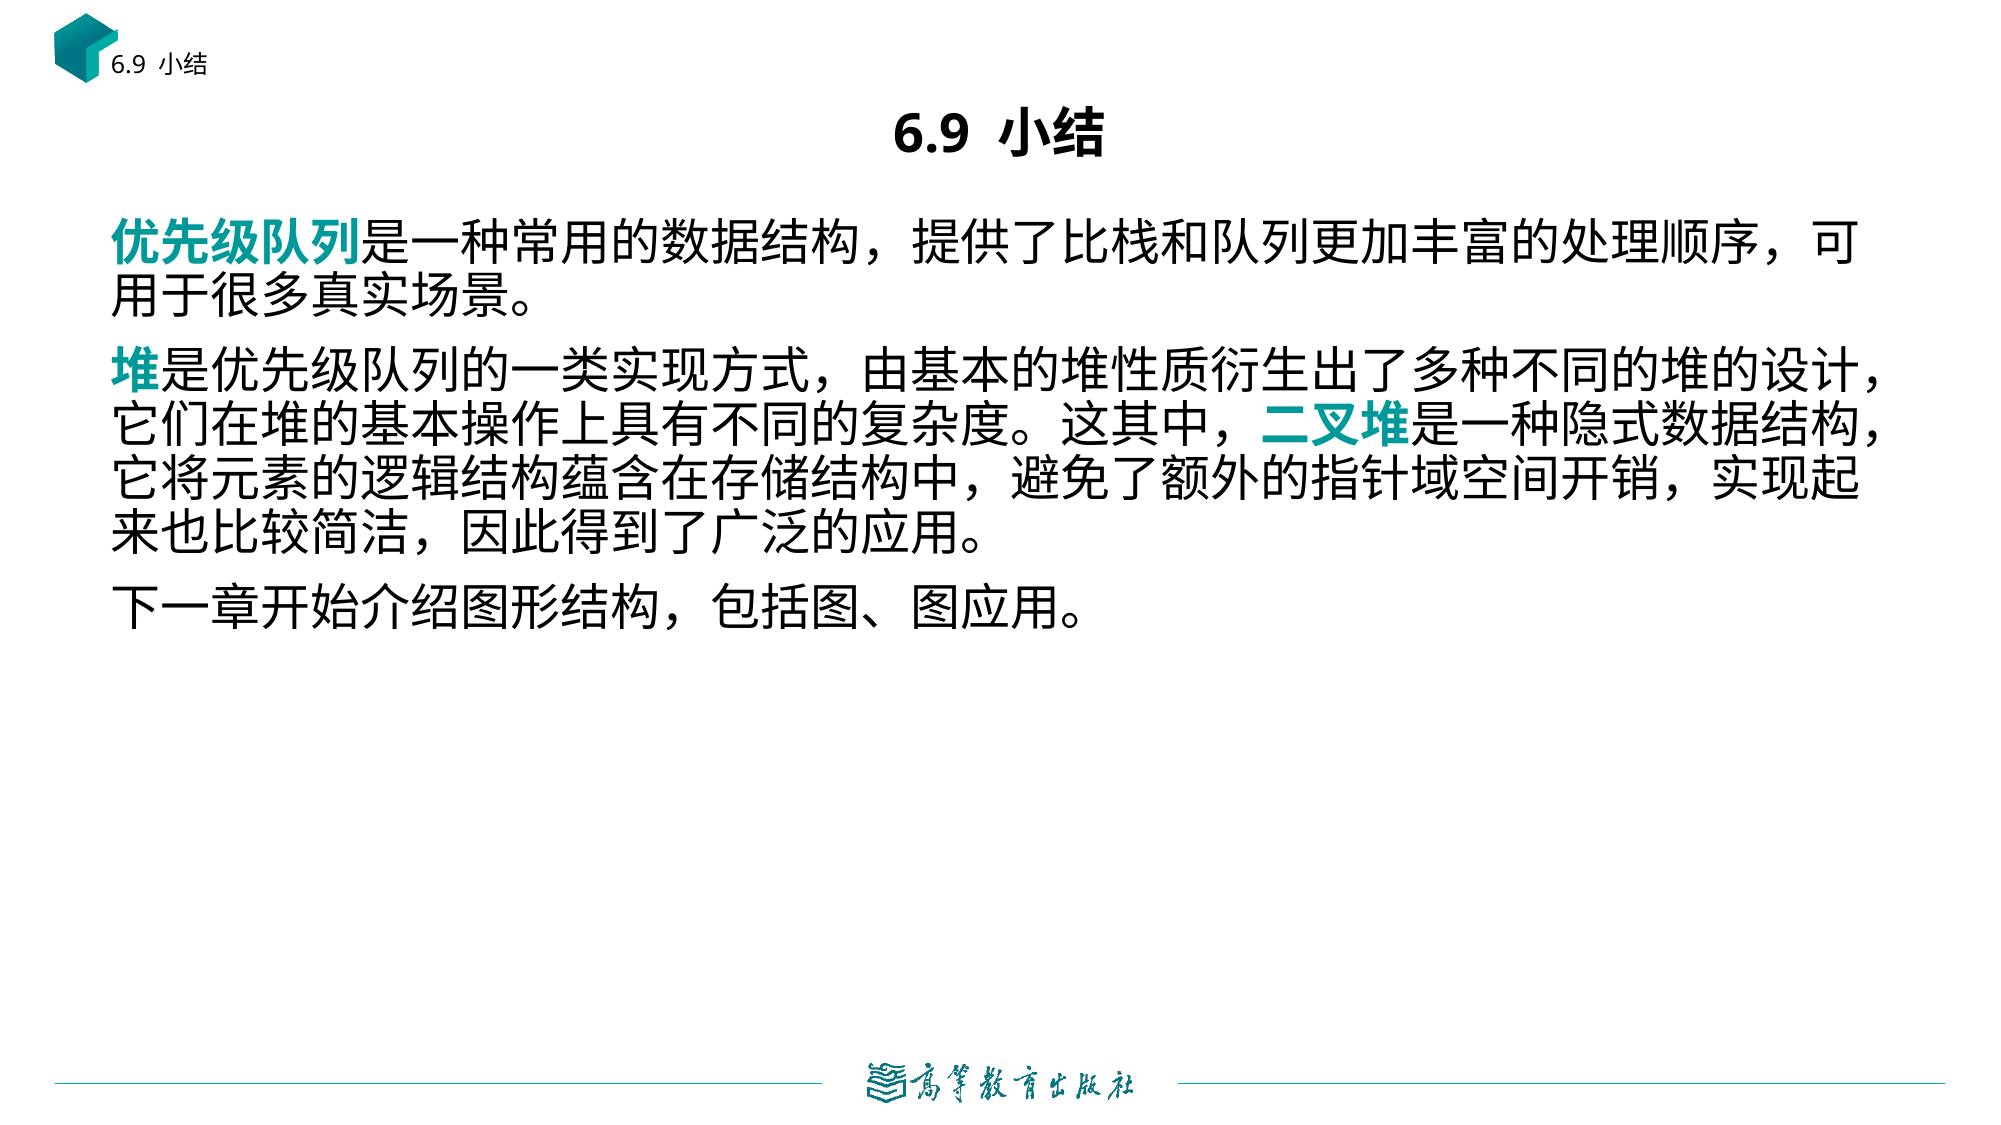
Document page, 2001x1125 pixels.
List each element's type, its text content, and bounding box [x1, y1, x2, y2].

title 6.9 小结 [137, 92, 1863, 178]
subtitle 6.9 小结 [95, 44, 894, 99]
picture [867, 1063, 1133, 1103]
list 优先级队列是一种常用的数据结构，提供了比栈和队列更加丰富的处理顺序，可用于很多真实场景。 堆是优先级队列的一类实现方式，由基本的堆性质衍生出了多种不同的堆的设计，它们在堆的基本操作上具有不同的复杂度。这其中，二叉堆是一种隐式数据结构，它将元素的逻辑结构蕴含在存储结构中，避免了额外的指针域空间开销，实现起来也比较简洁，因此得到了广泛的应用。 下一章开始介绍图形结构，包括图、图应用。 [95, 209, 1910, 1039]
